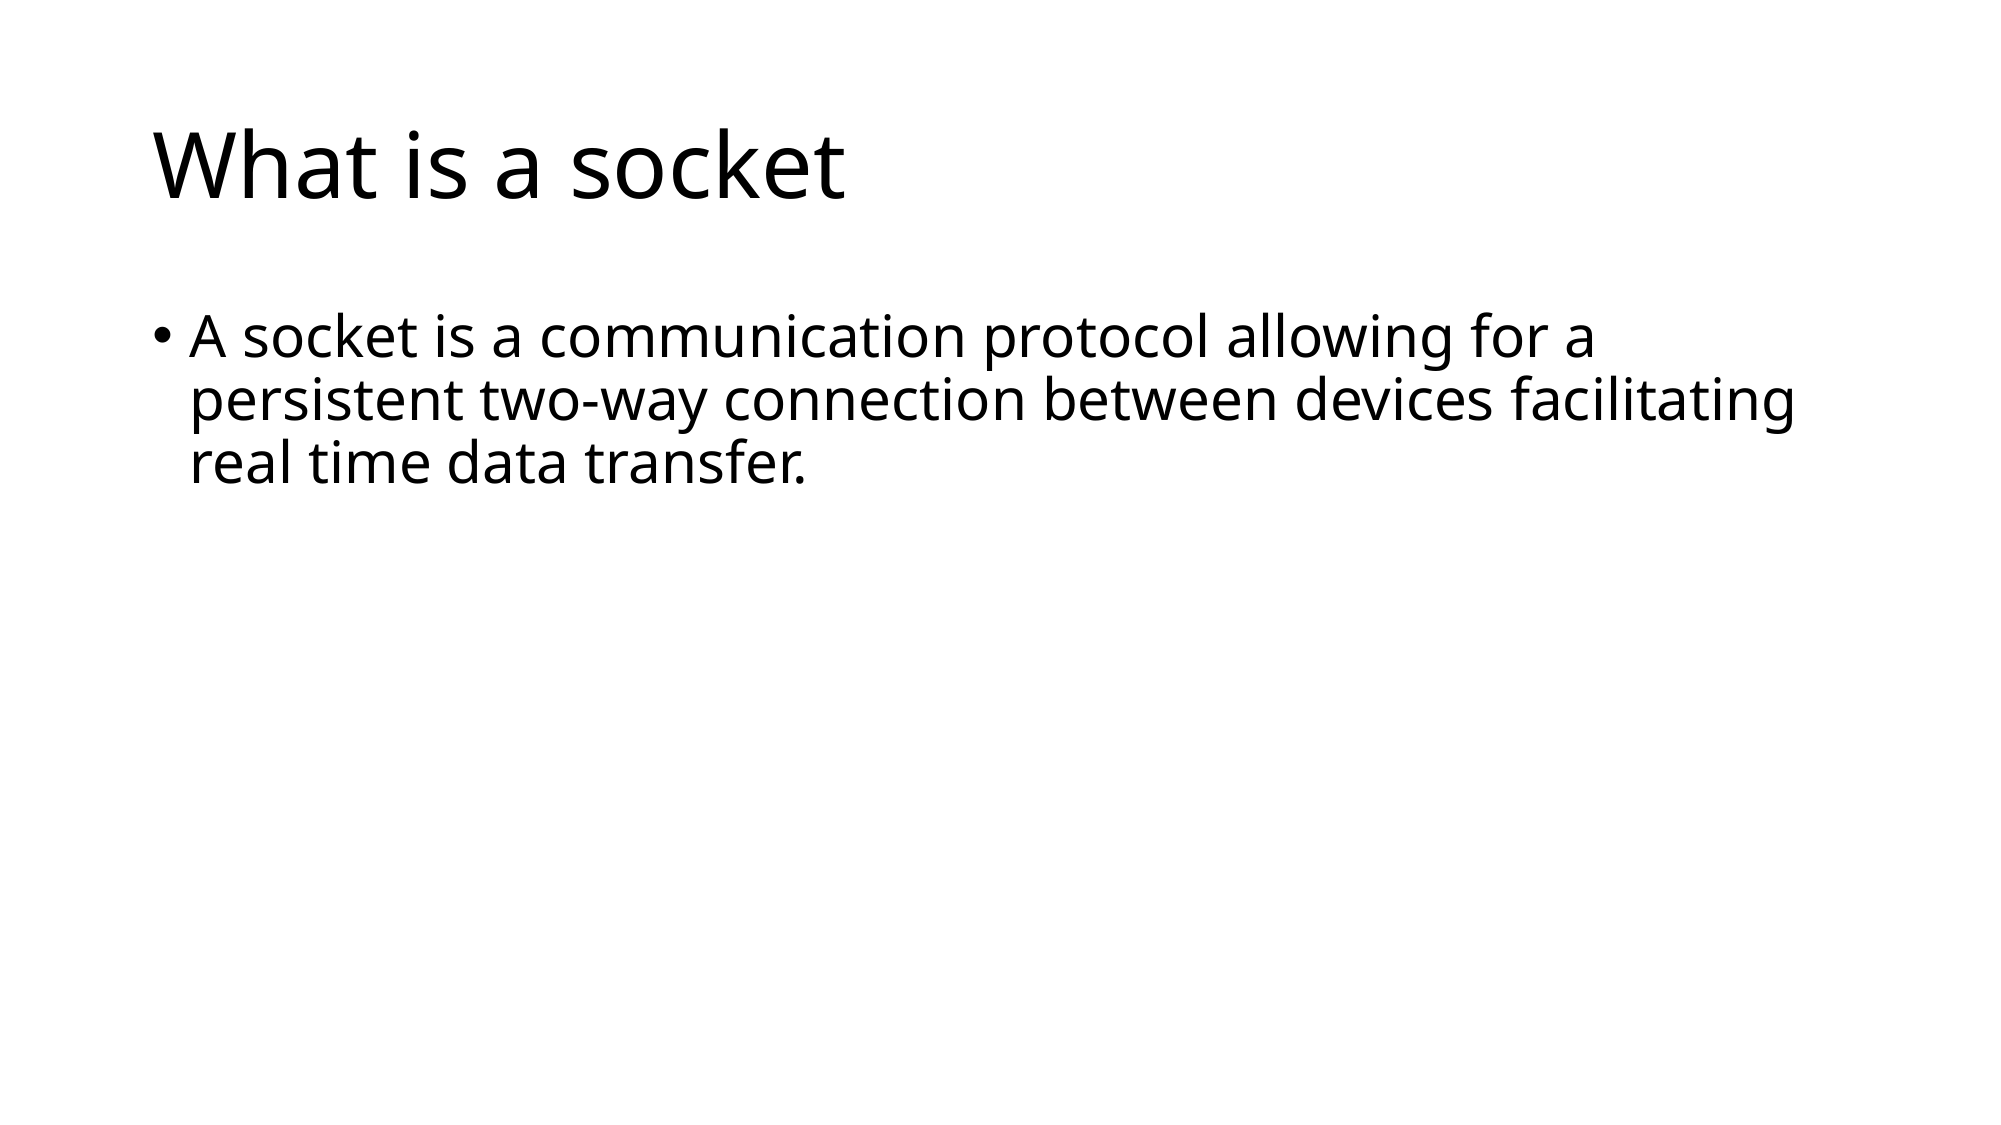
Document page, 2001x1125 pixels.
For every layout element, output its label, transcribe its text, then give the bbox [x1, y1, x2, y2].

title What is a socket [137, 59, 1863, 278]
list A socket is a communication protocol allowing for a persistent two-way connection between devices facilitating real time data transfer. [137, 299, 1863, 1014]
